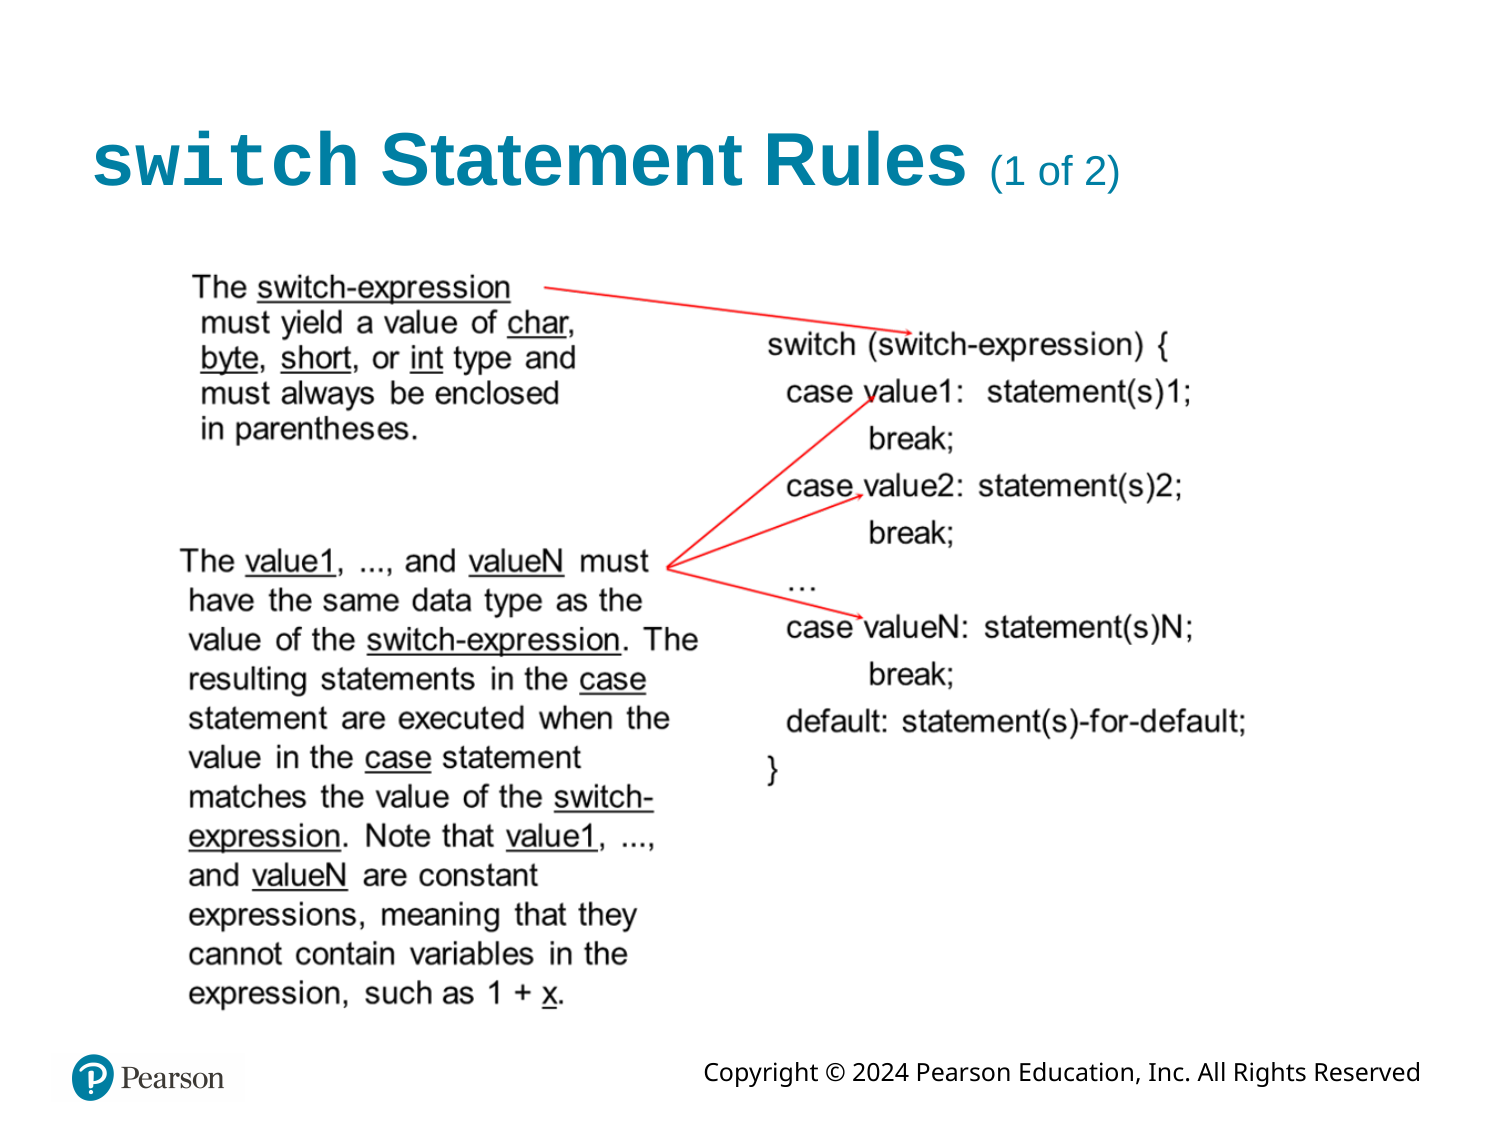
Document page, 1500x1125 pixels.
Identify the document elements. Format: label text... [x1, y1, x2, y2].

picture [51, 1053, 245, 1102]
title switch Statement Rules (1 of 2) [75, 35, 1425, 216]
picture [158, 255, 1342, 1028]
